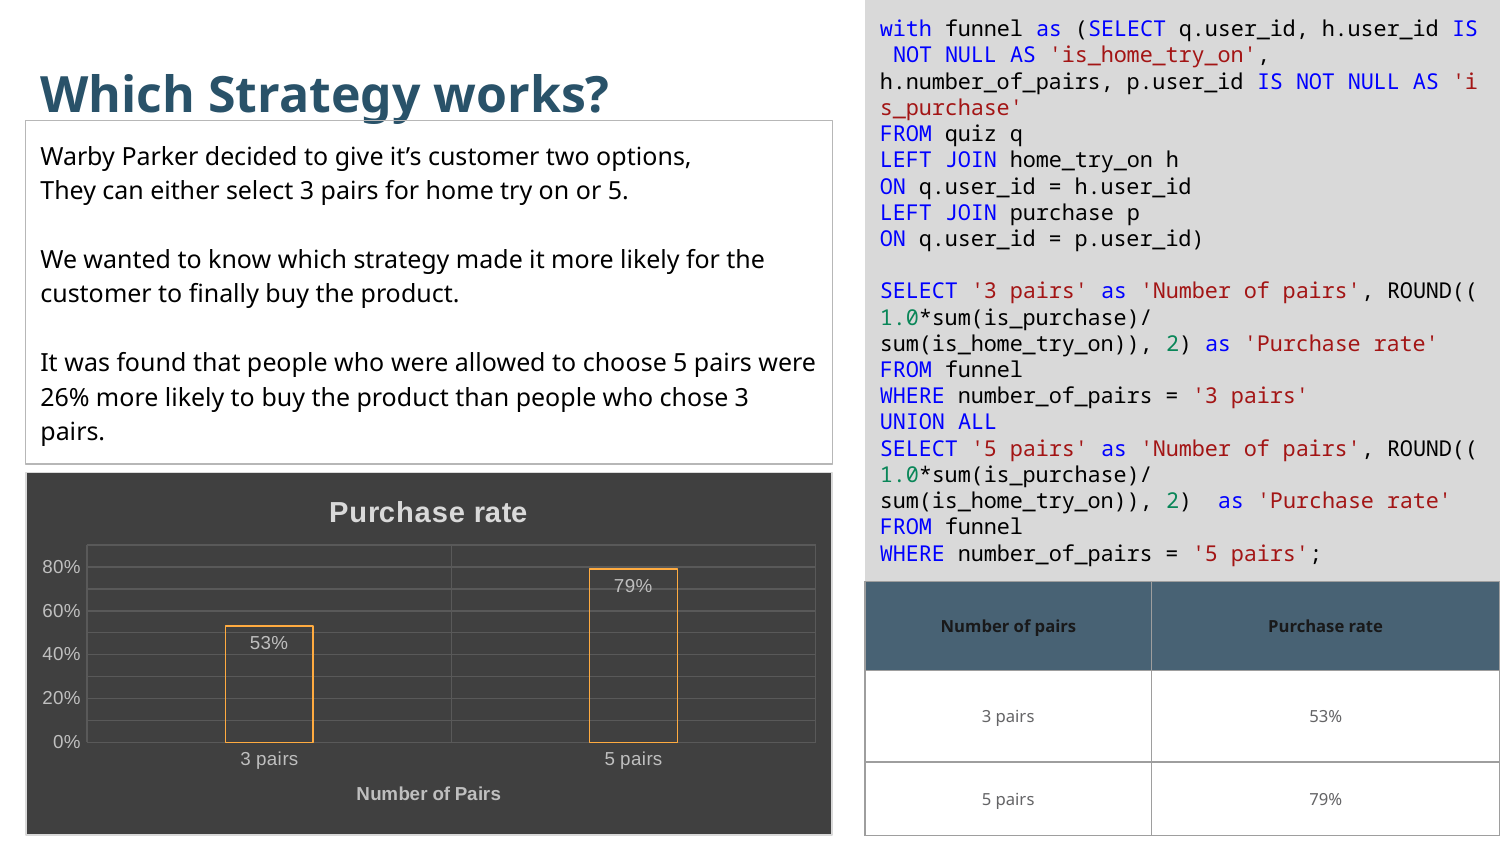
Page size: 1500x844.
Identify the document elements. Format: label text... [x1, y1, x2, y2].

text_box with funnel as (SELECT q.user_id, h.user_id IS NOT NULL AS 'is_home_try_on', h.number_of_pairs, p.user_id IS NOT NULL AS 'is_purchase' FROM quiz q LEFT JOIN home_try_on h ON q.user_id = h.user_id LEFT JOIN purchase p ON q.user_id = p.user_id) SELECT '3 pairs' as 'Number of pairs', ROUND((1.0*sum(is_purchase)/sum(is_home_try_on)), 2) as 'Purchase rate' FROM funnel WHERE number_of_pairs = '3 pairs' UNION ALL SELECT '5 pairs' as 'Number of pairs', ROUND((1.0*sum(is_purchase)/sum(is_home_try_on)), 2) as 'Purchase rate' FROM funnel WHERE number_of_pairs = '5 pairs'; [865, 0, 1500, 581]
table_cell 79% [1152, 763, 1499, 835]
table_cell 3 pairs [866, 671, 1151, 761]
text_box Which Strategy works? [25, 0, 803, 120]
table_header Purchase rate [1152, 582, 1499, 670]
table_cell 5 pairs [866, 763, 1151, 835]
chart [25, 471, 833, 837]
table_cell 53% [1152, 671, 1499, 761]
text_box Warby Parker decided to give it’s customer two options, They can either select 3 pairs for home try on or 5. We wanted to know which strategy made it more likely for the customer to finally buy the product. It was found that people who were allowed to choose 5 pairs were 26% more likely to buy the product than people who chose 3 pairs. [25, 120, 833, 464]
table_header Number of pairs [866, 582, 1151, 670]
